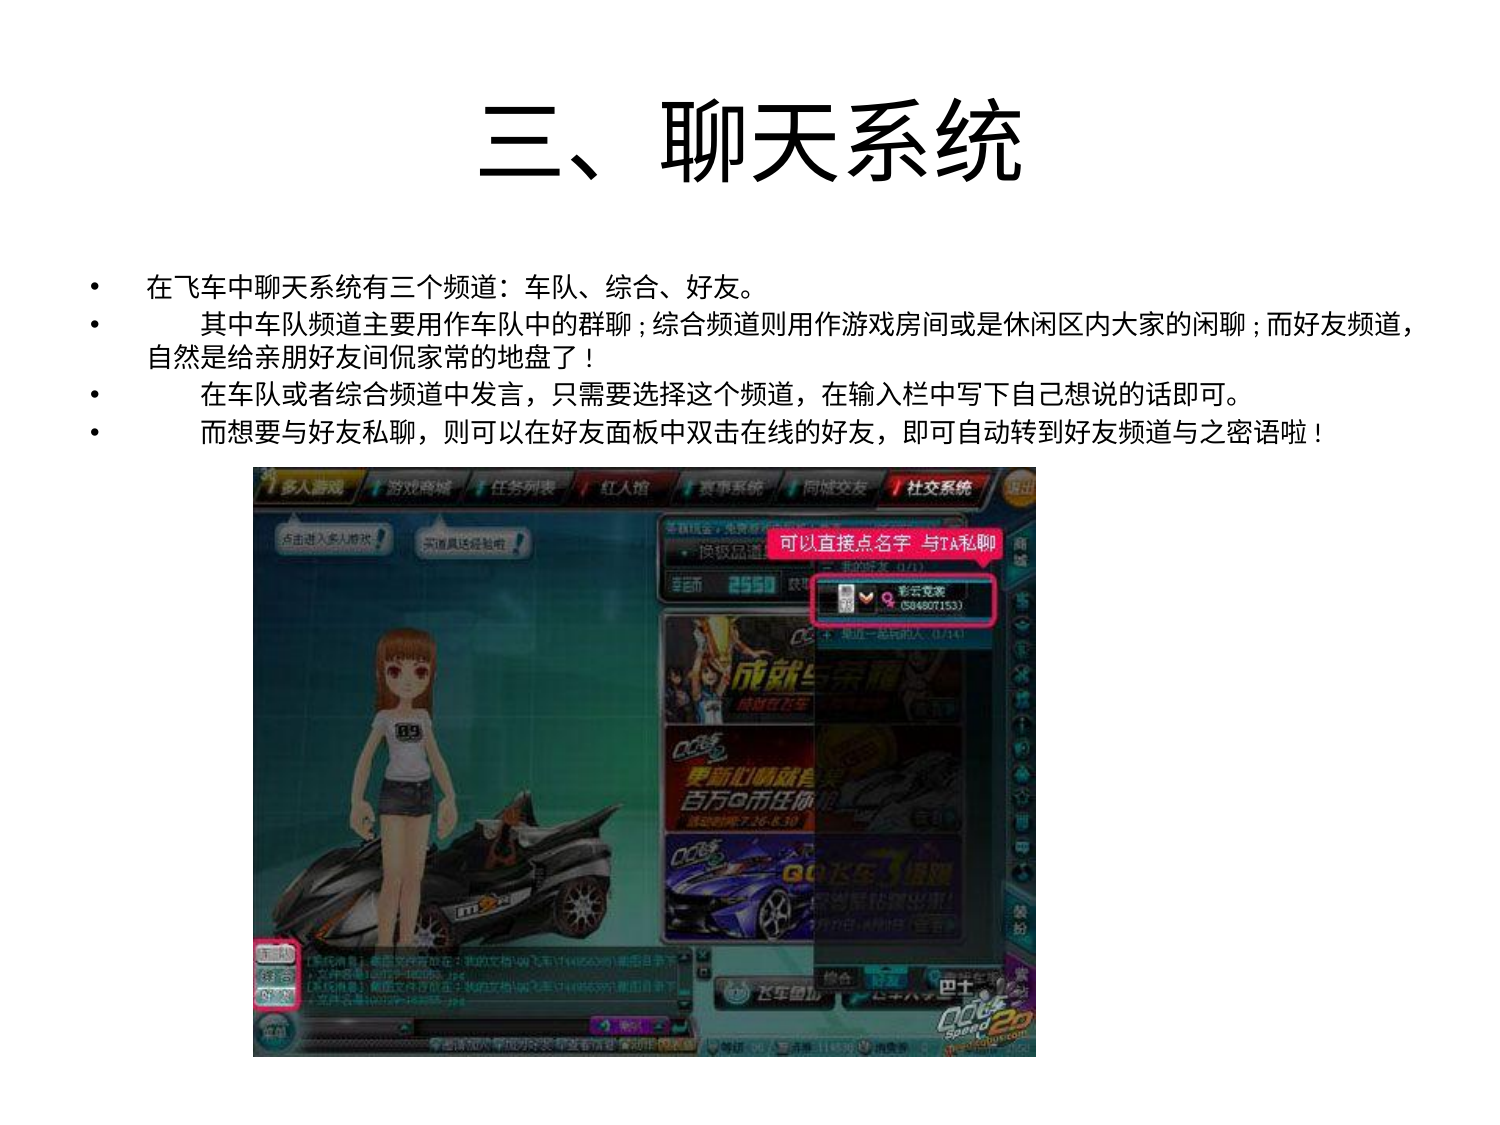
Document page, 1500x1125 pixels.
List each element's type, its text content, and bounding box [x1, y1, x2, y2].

picture [253, 467, 1036, 1057]
title 三、聊天系统 [75, 45, 1425, 233]
list 在飞车中聊天系统有三个频道：车队、综合、好友。 其中车队频道主要用作车队中的群聊;综合频道则用作游戏房间或是休闲区内大家的闲聊;而好友频道，自然是给亲朋好友间侃家常的地盘了! 在车队或者综合频道中发言，只需要选择这个频道，在输入栏中写下自己想说的话即可。 而想要与好友私聊，则可以在好友面板中双击在线的好友，即可自动转到好友频道与之密语啦! [75, 262, 1425, 1005]
